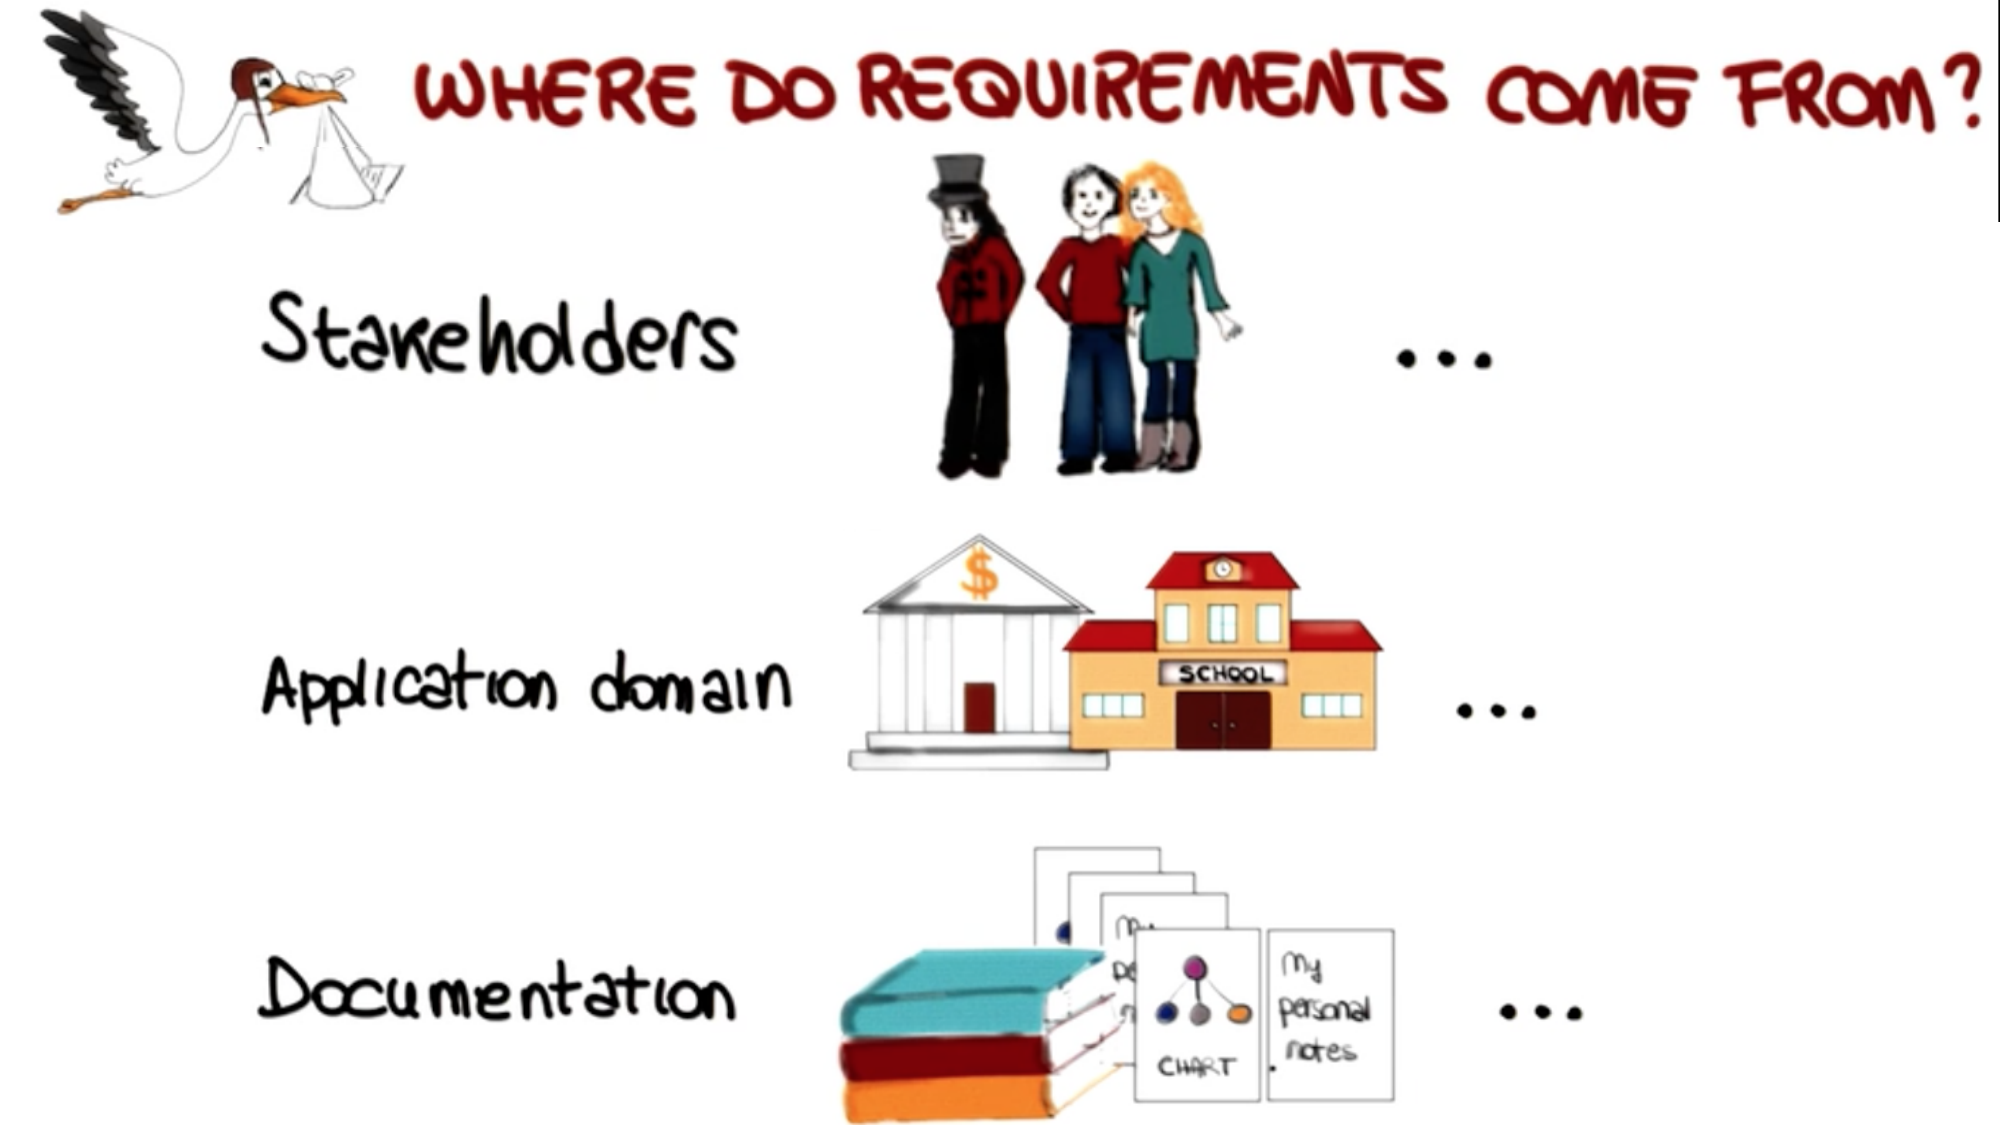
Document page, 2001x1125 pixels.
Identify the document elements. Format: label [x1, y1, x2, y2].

picture [0, 0, 2000, 486]
picture [250, 529, 1567, 794]
picture [250, 837, 1603, 1125]
